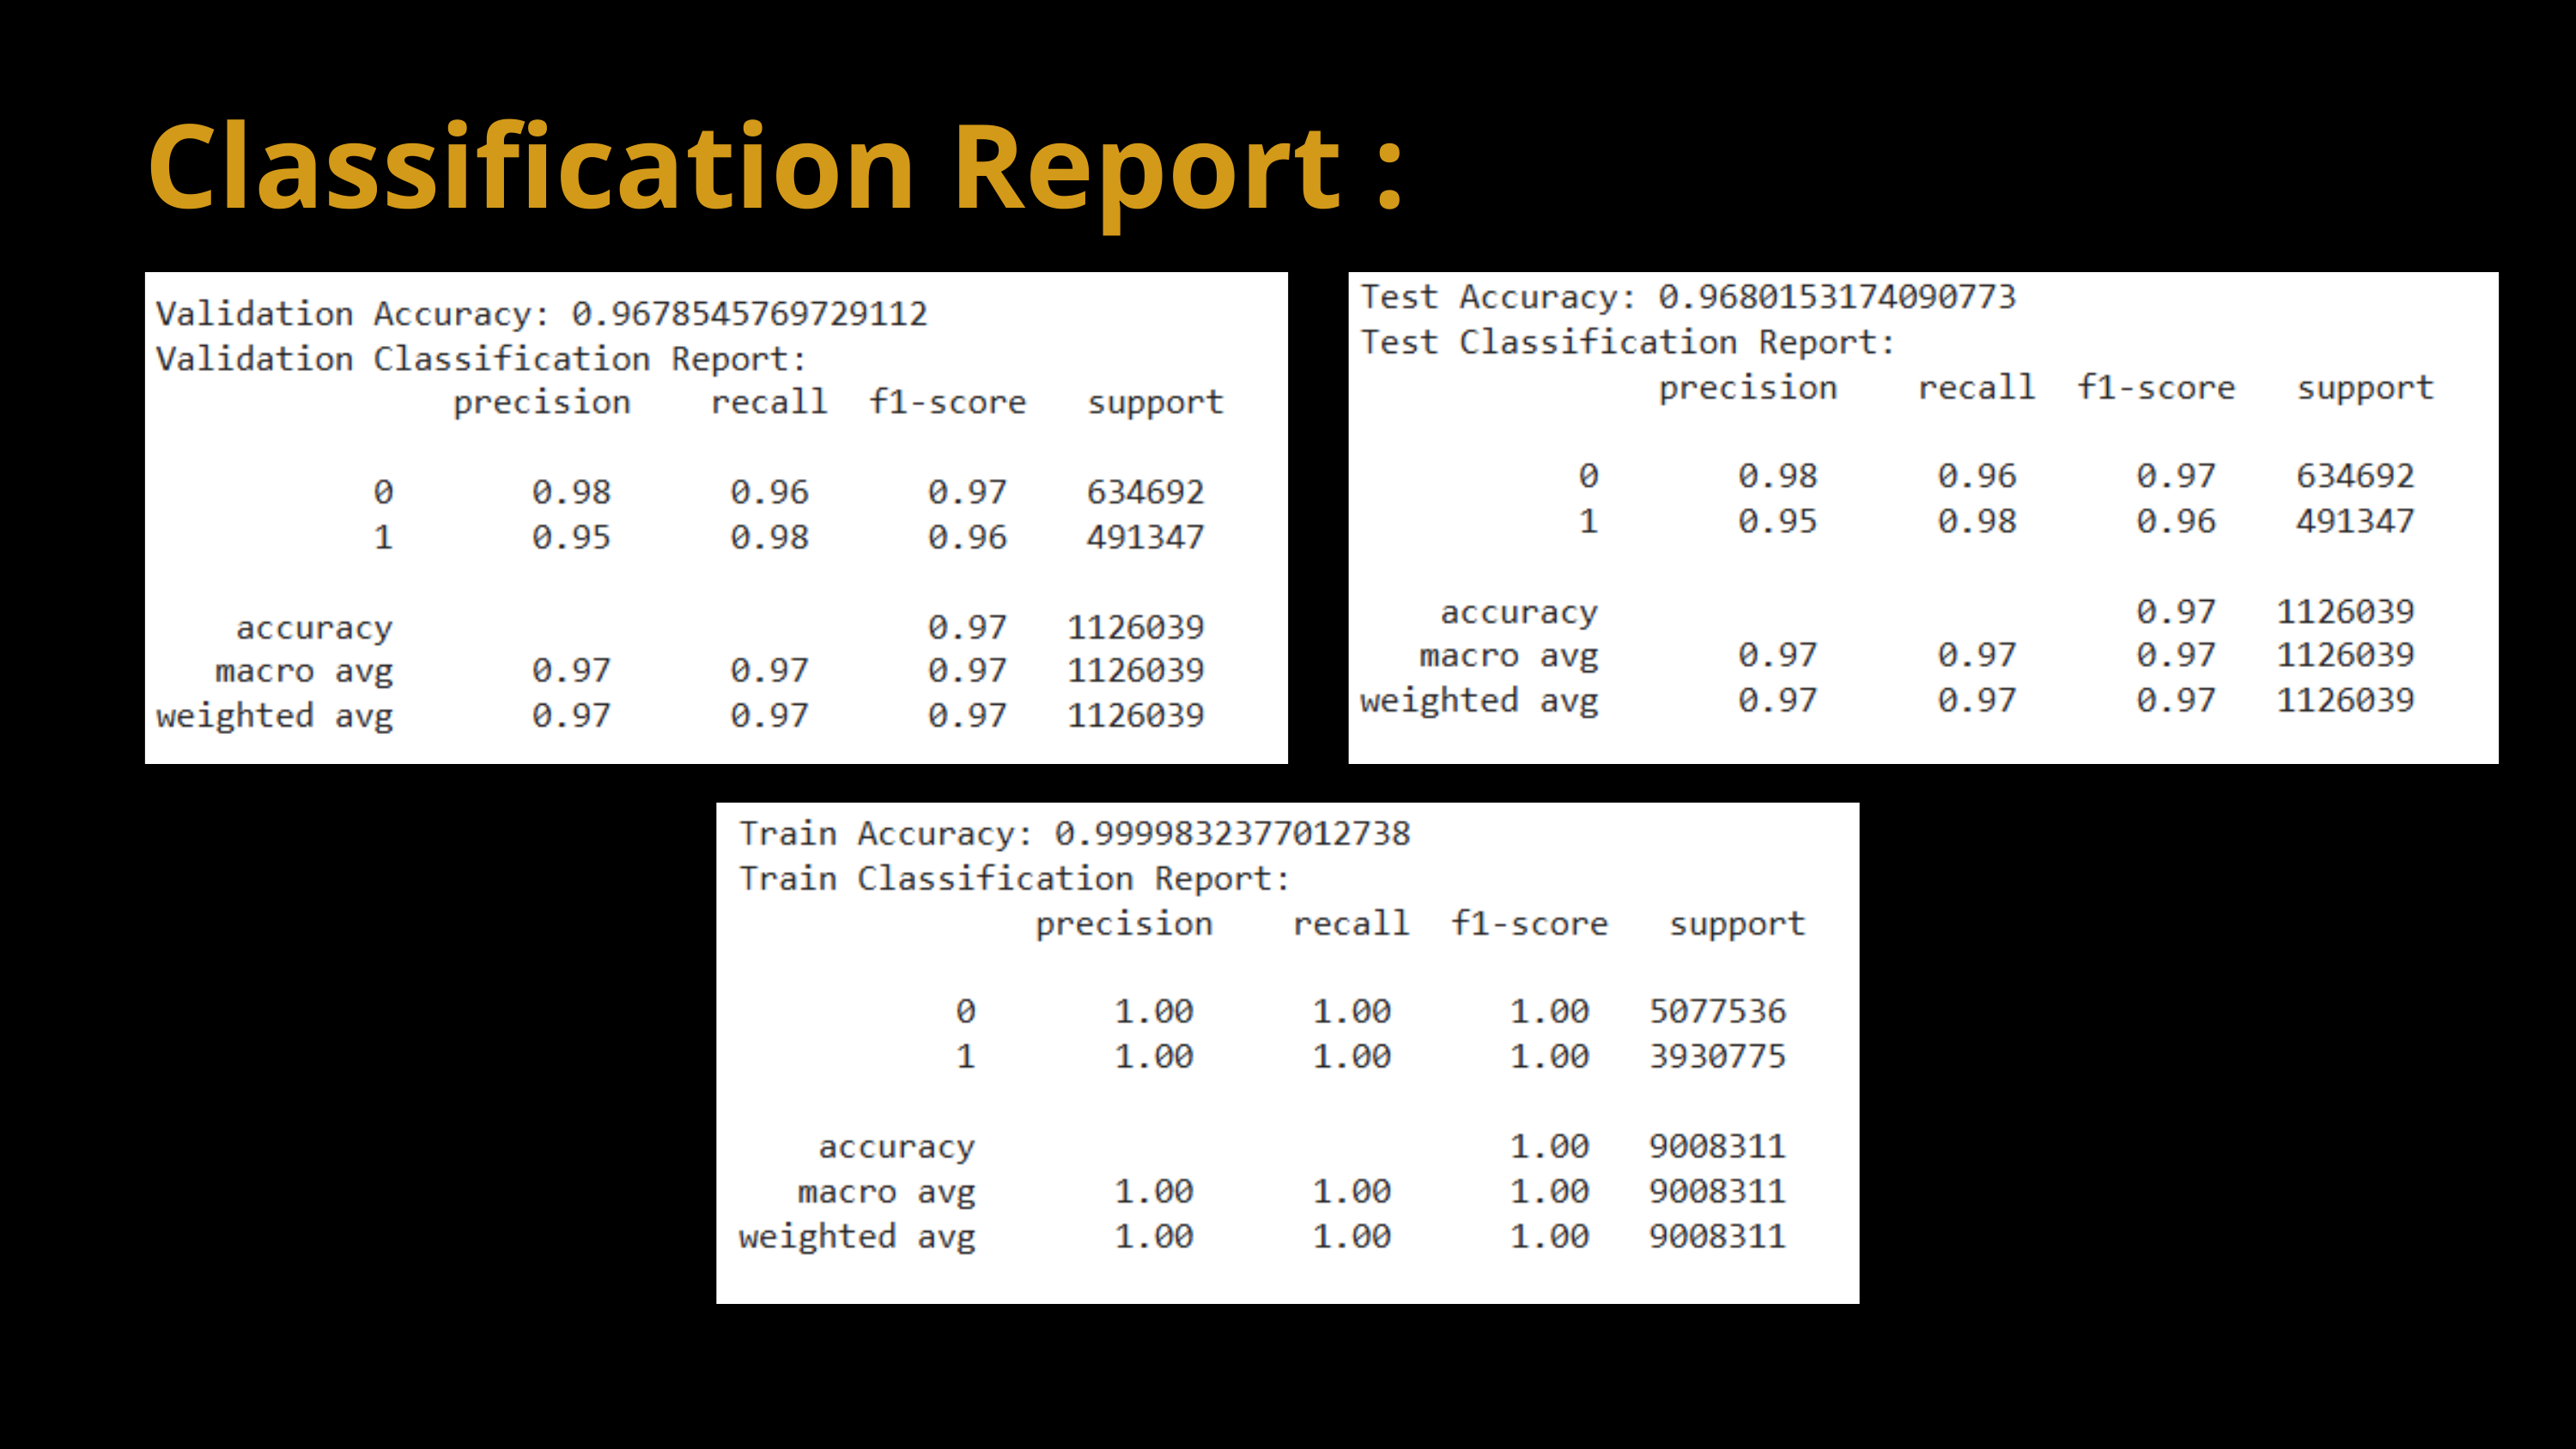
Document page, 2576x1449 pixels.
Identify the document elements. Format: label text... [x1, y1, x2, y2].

text_box [1348, 272, 2500, 764]
text_box Classification Report : [144, 69, 2576, 232]
text_box [716, 803, 1860, 1304]
text_box [144, 272, 1289, 764]
